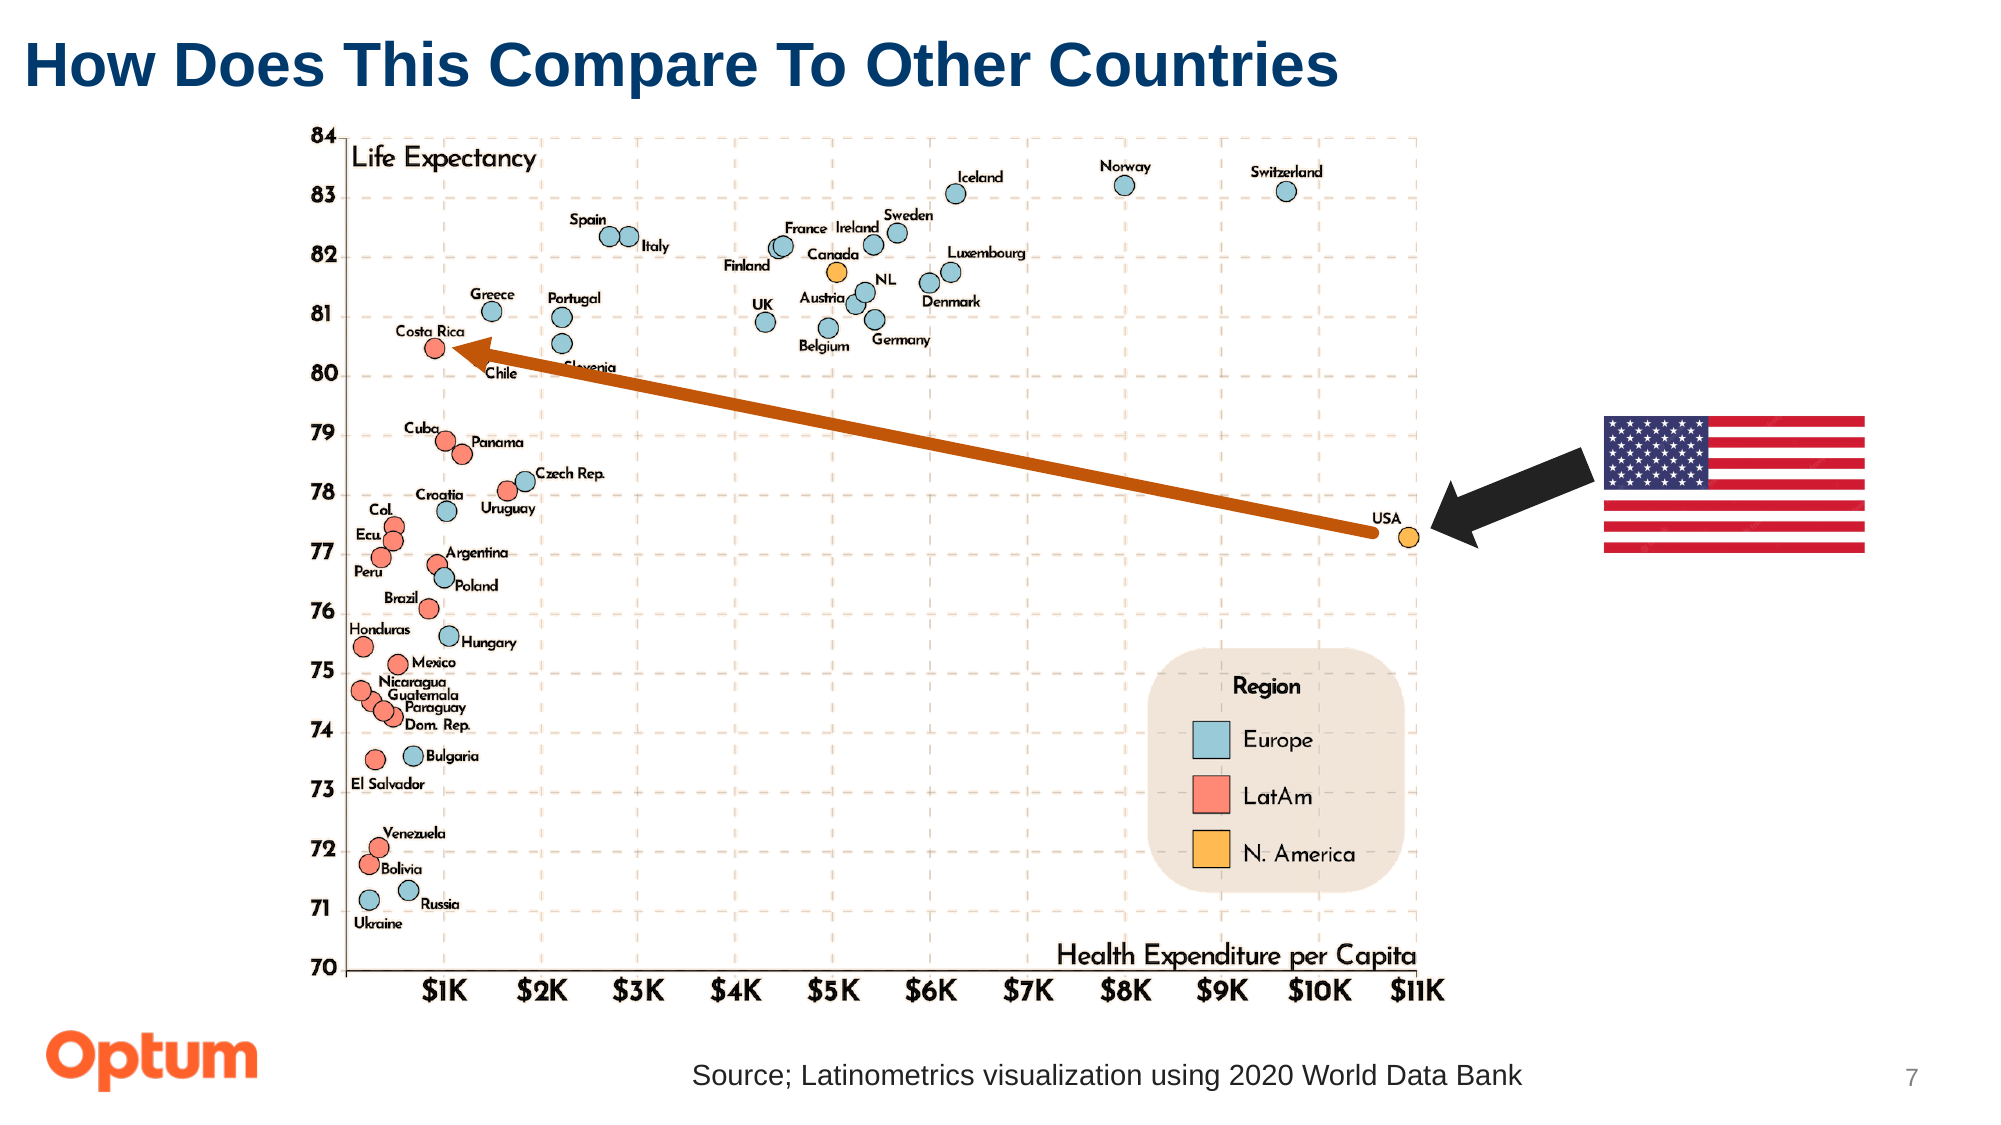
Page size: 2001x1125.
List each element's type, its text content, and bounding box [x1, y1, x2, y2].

picture [301, 113, 1452, 1012]
picture [46, 1014, 261, 1098]
slide_number 7 [1861, 1061, 1920, 1092]
title How Does This Compare To Other Countries [24, 31, 1862, 100]
text_box [1452, 445, 1597, 551]
text_box Source; Latinometrics visualization using 2020 World Data Bank [691, 1056, 1524, 1092]
picture [1601, 415, 1868, 558]
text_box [451, 347, 1373, 533]
